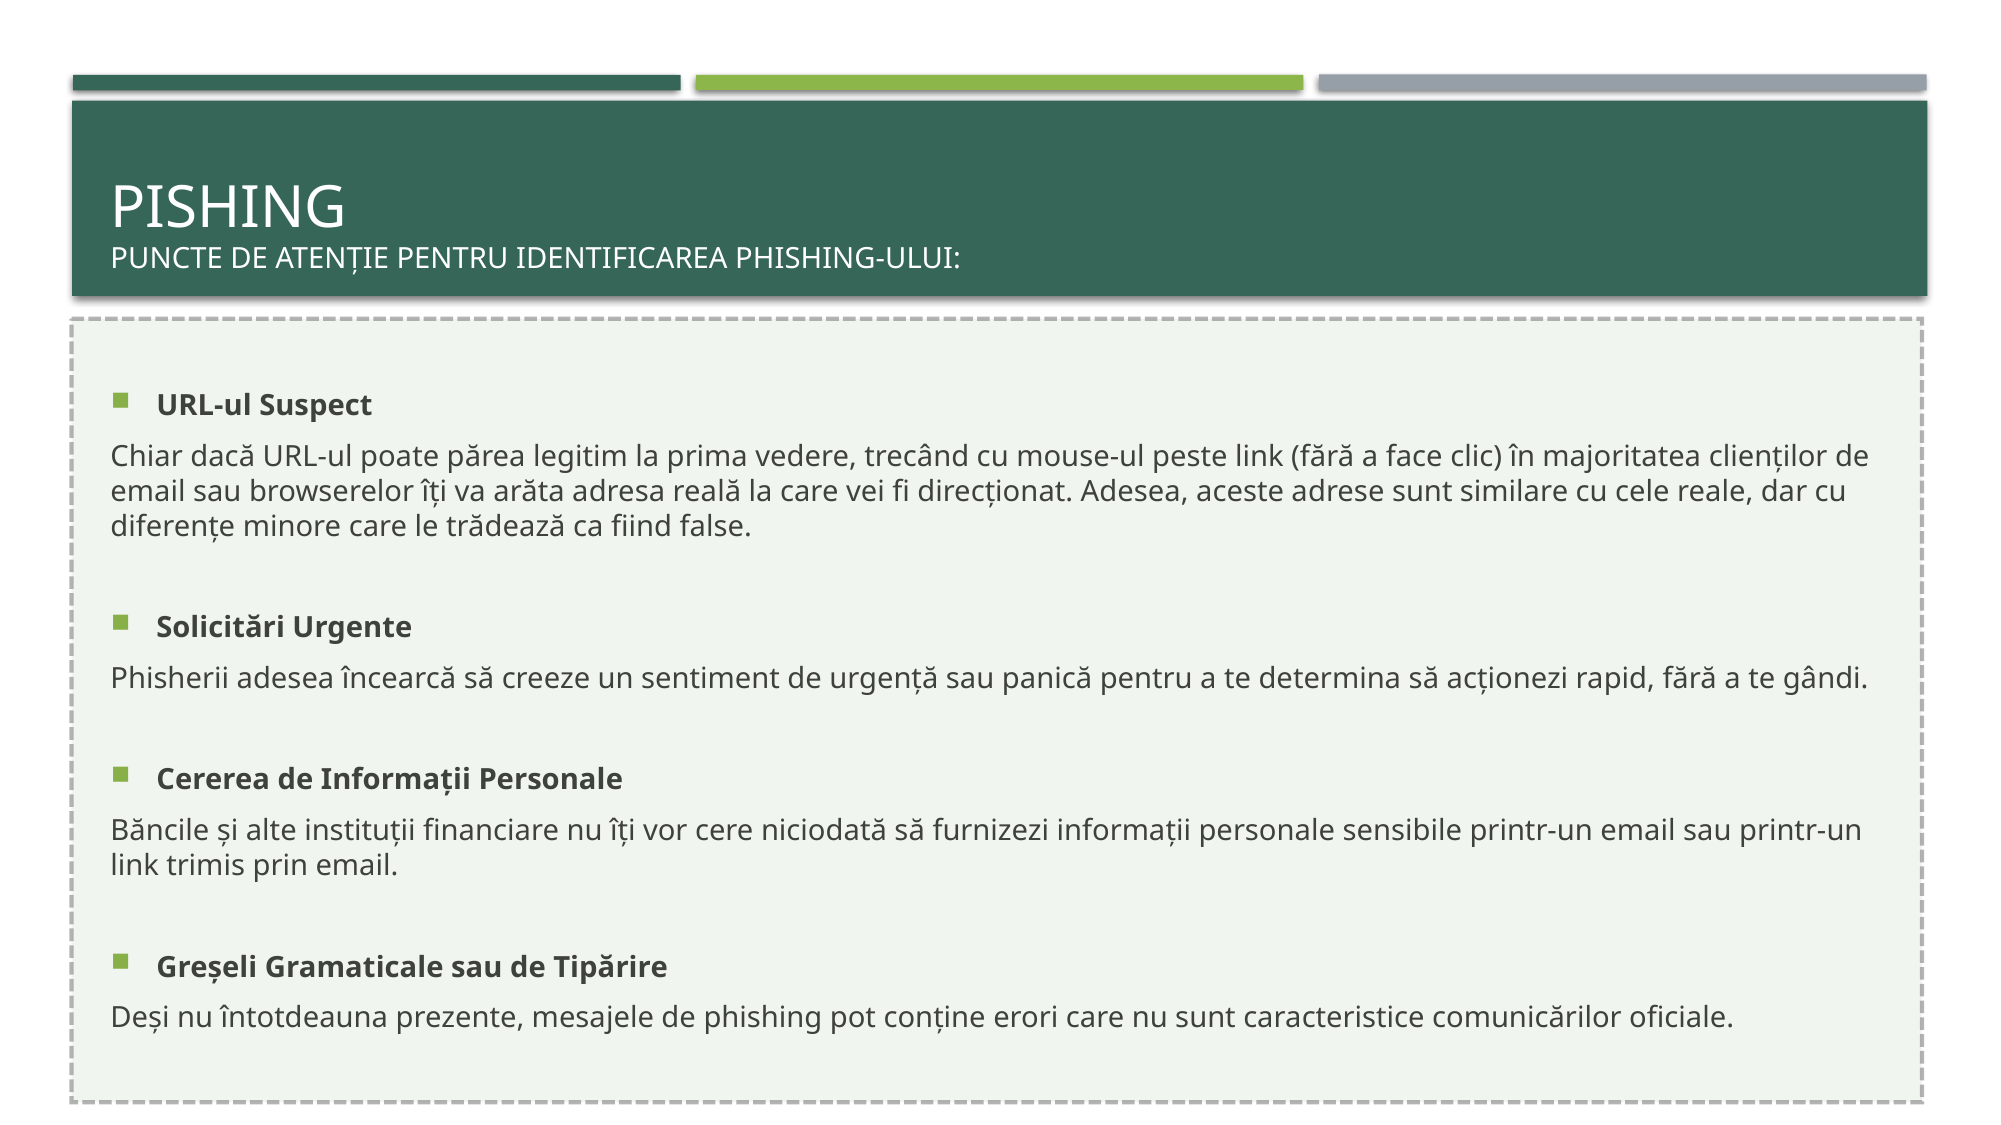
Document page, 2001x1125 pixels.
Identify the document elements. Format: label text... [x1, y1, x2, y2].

title Pishing Puncte de atenție pentru identificarea phishing-ului: [95, 115, 1905, 282]
text_box [71, 318, 1923, 1103]
